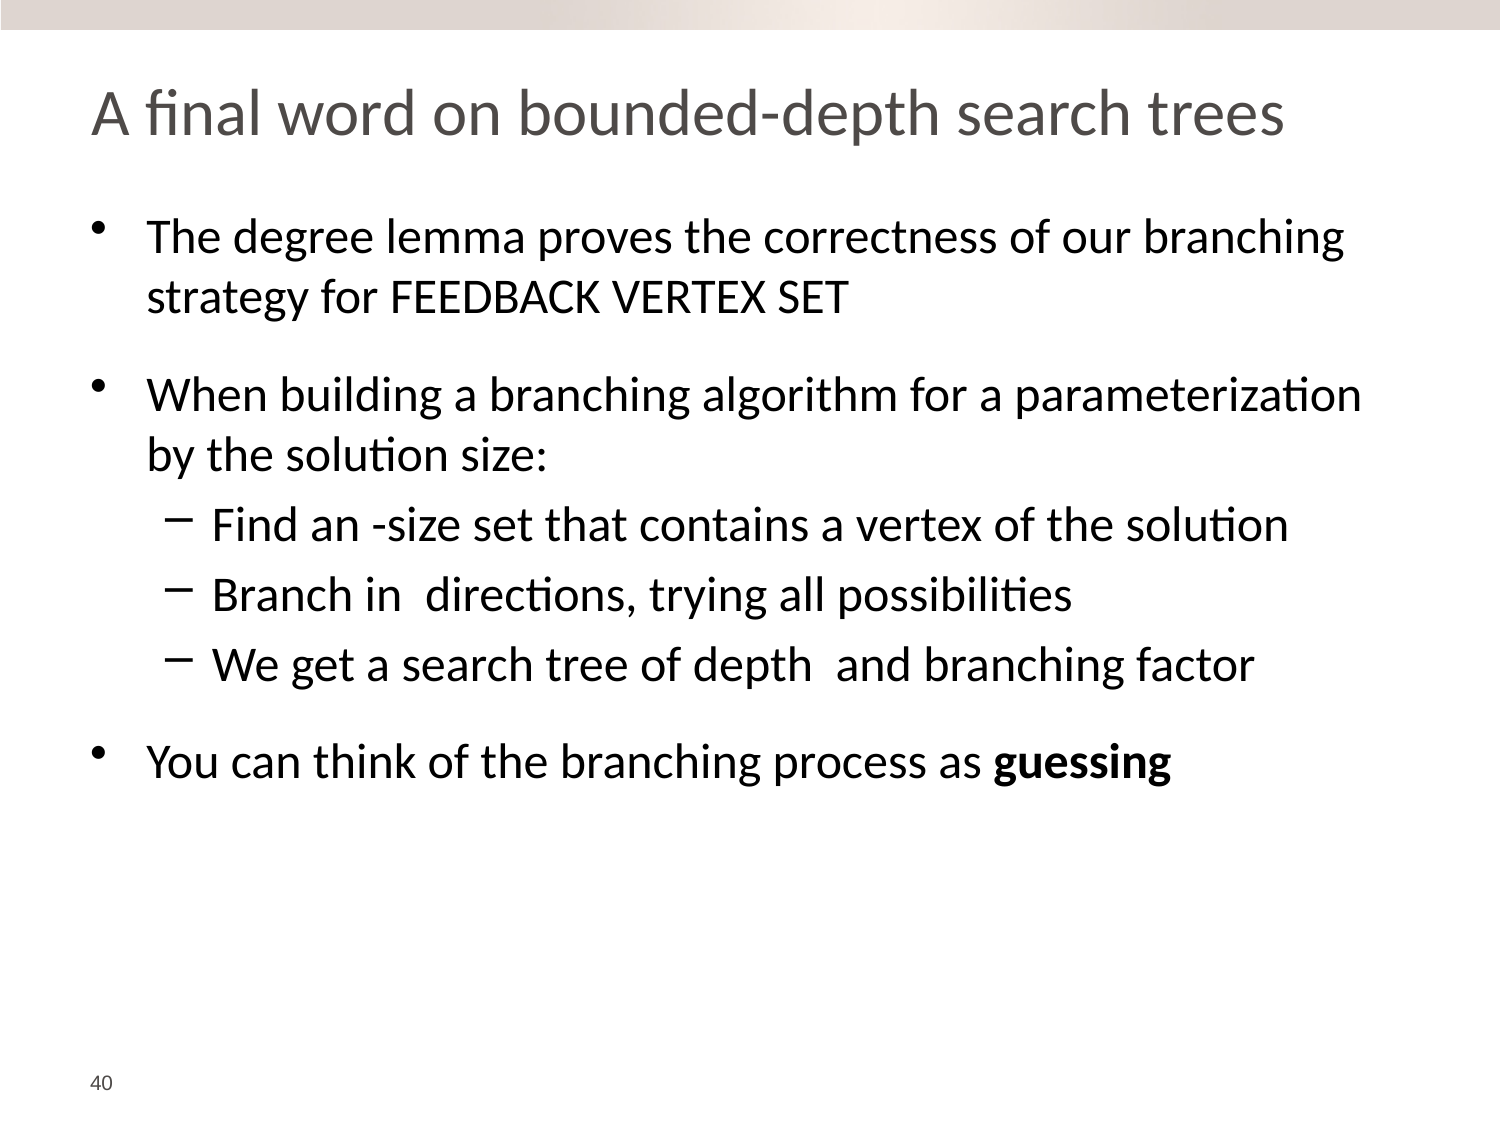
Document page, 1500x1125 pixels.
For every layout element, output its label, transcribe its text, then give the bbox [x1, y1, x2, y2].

title A final word on bounded-depth search trees [76, 57, 1427, 161]
slide_number 40 [75, 1069, 396, 1115]
picture [0, 0, 1500, 30]
